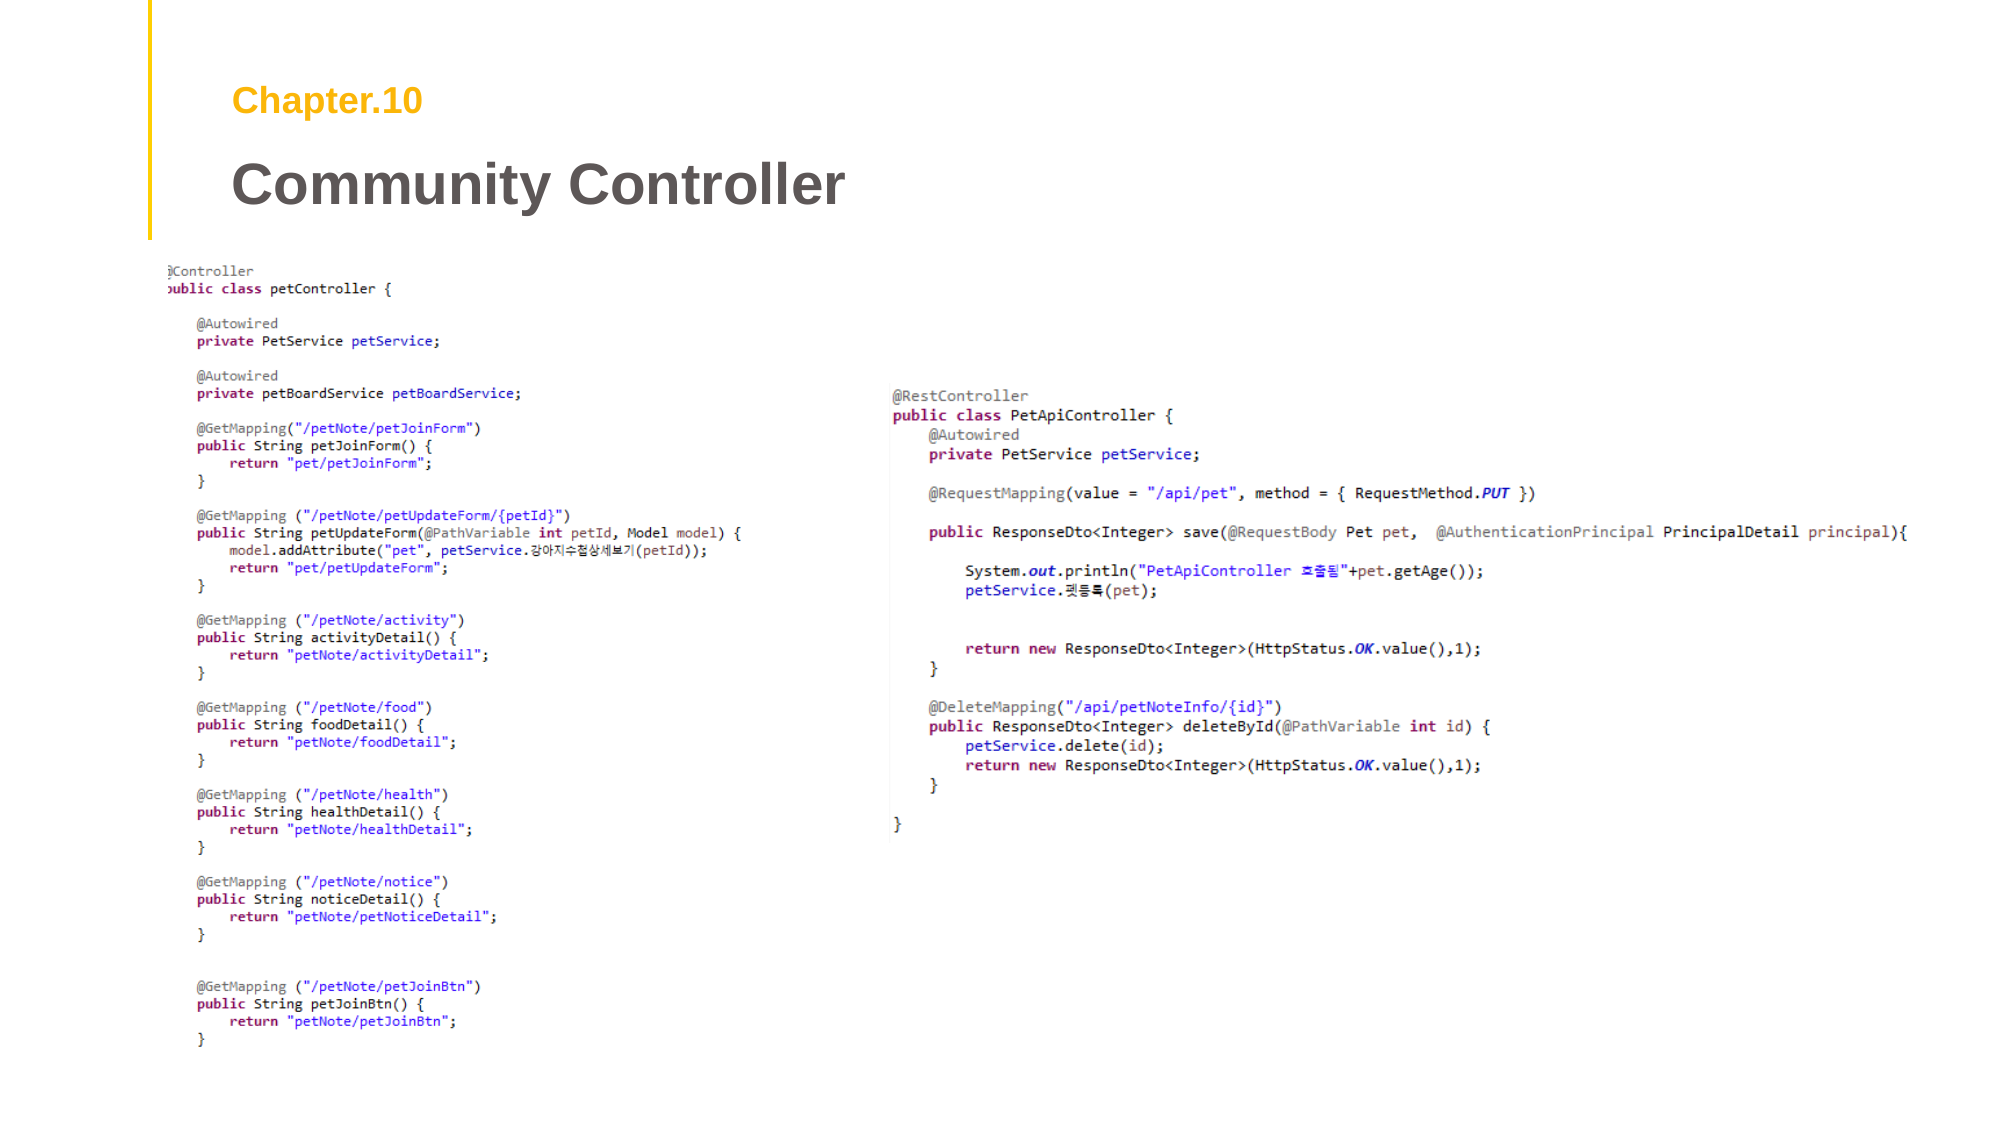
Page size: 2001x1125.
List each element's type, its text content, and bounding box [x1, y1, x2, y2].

text_box Community Controller [217, 138, 1218, 224]
text_box Chapter.10 [217, 68, 1044, 129]
picture [168, 262, 758, 1055]
picture [889, 383, 1925, 843]
